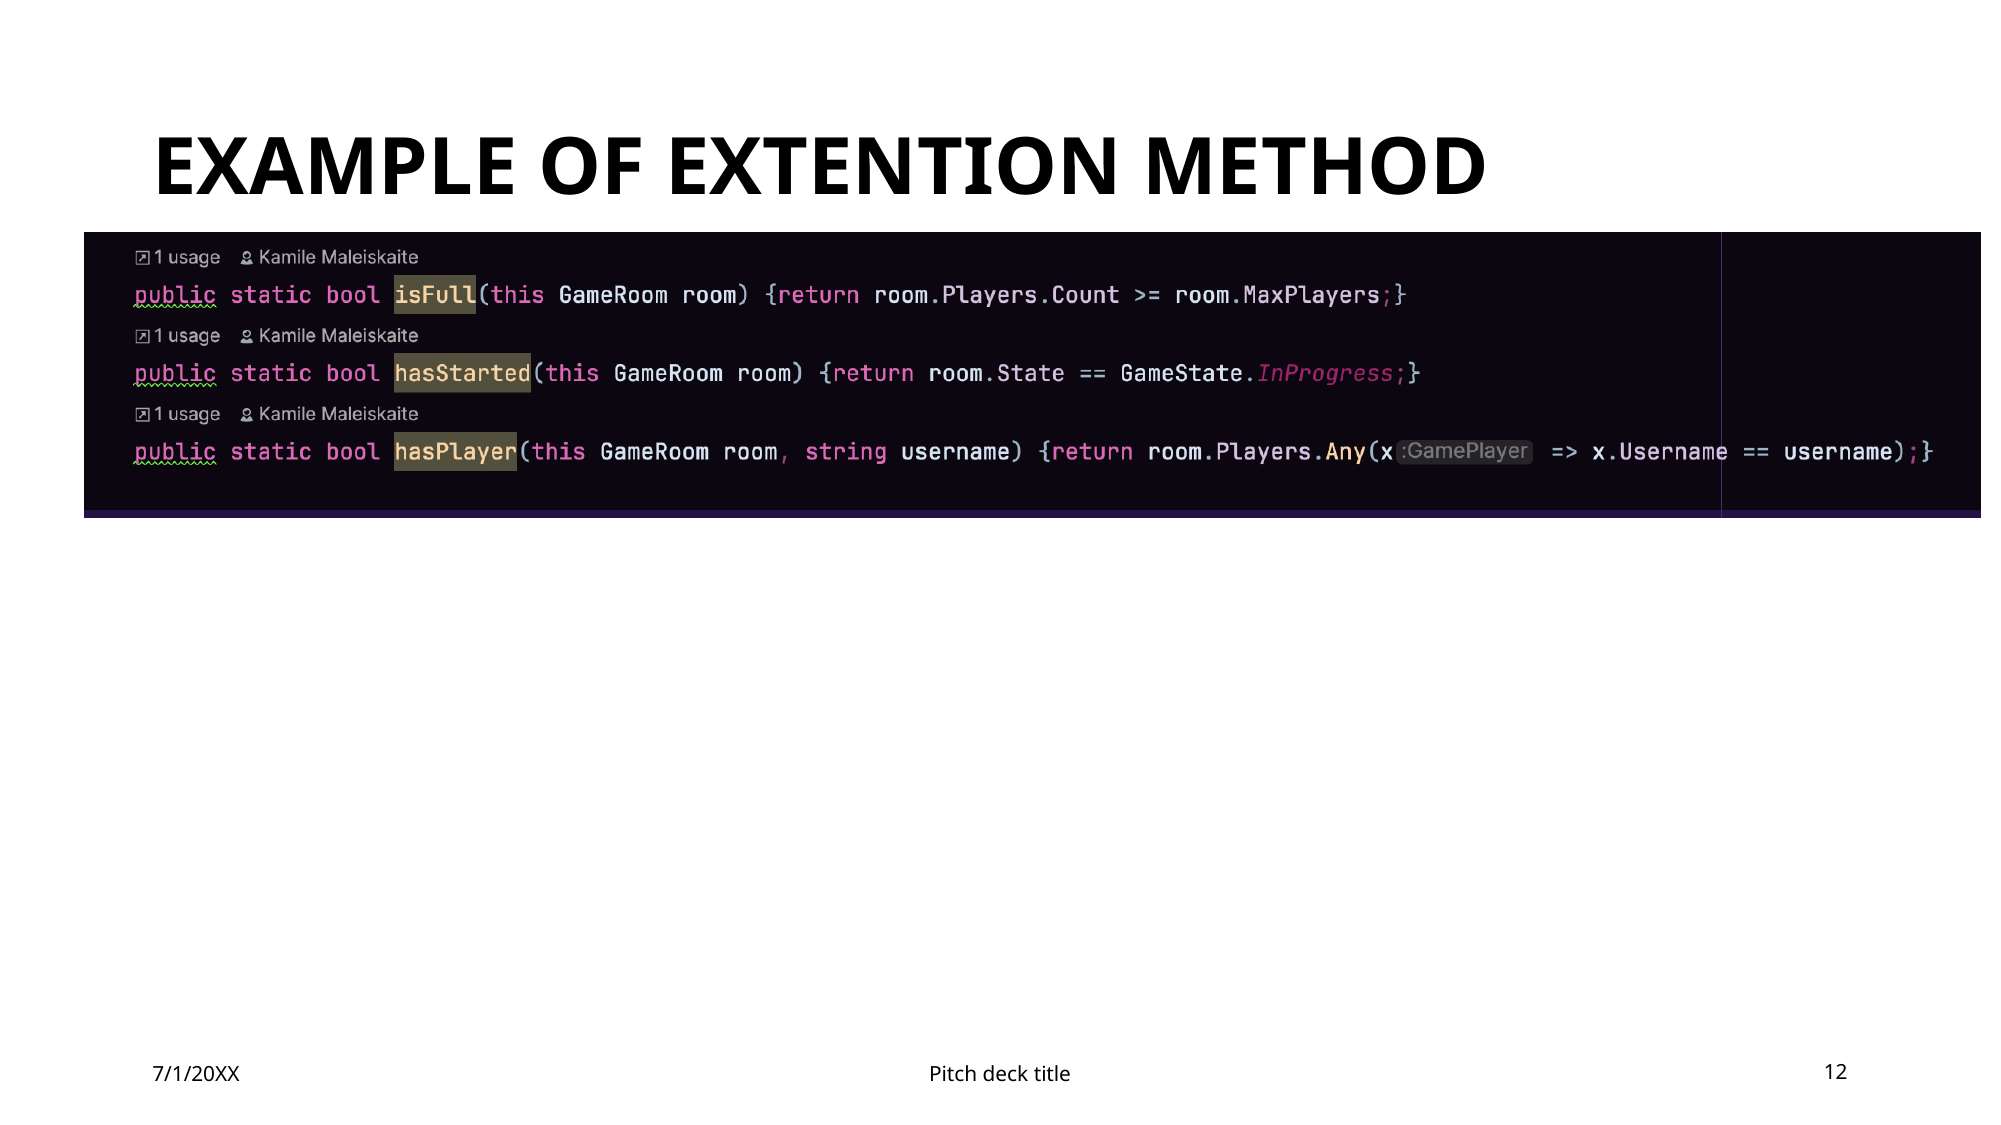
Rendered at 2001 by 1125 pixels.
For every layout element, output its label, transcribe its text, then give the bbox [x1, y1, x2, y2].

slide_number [137, 1042, 588, 1103]
slide_number 12 [1412, 1042, 1863, 1103]
footer Pitch deck title [662, 1042, 1338, 1103]
title EXAMPLE OF EXTENTION METHOD [137, 59, 1863, 232]
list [84, 232, 1981, 518]
